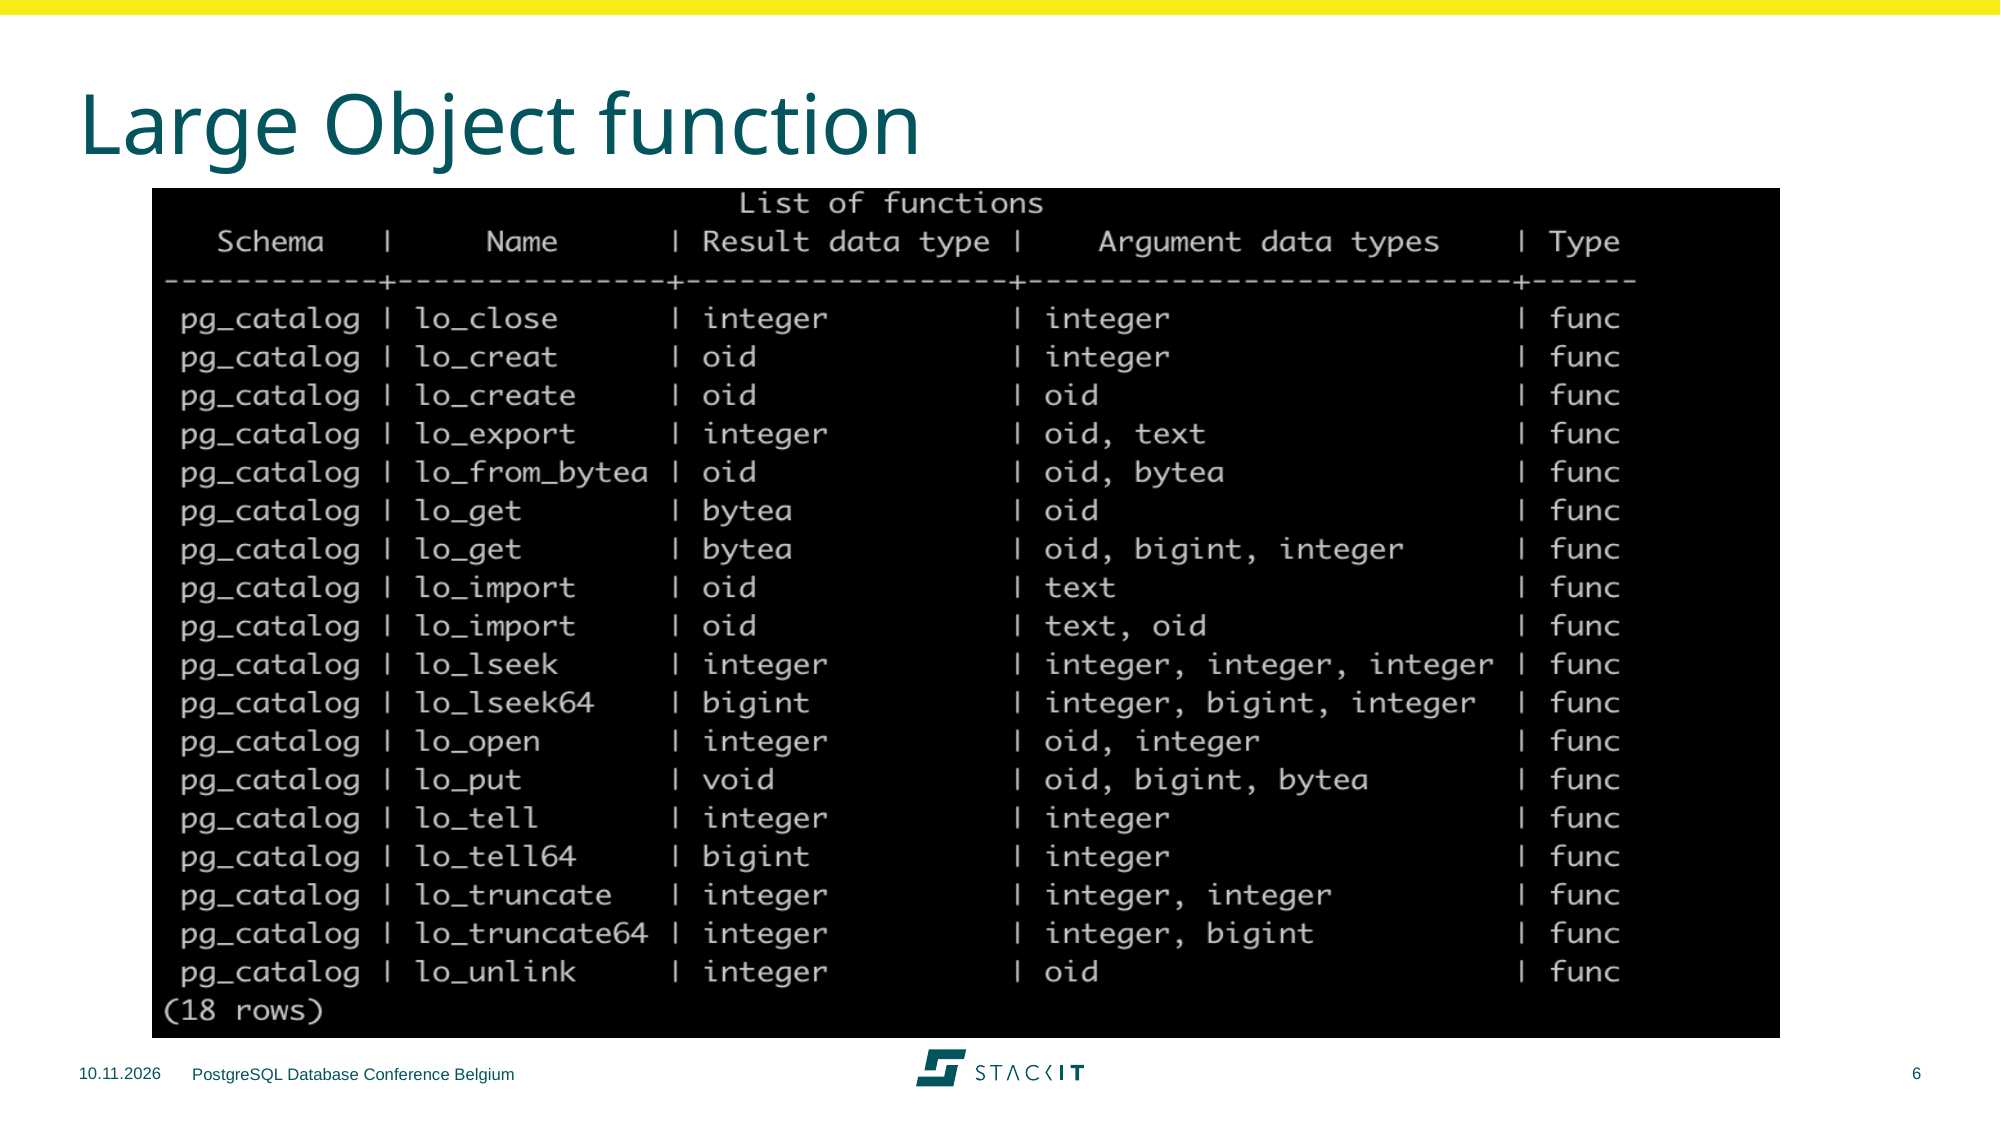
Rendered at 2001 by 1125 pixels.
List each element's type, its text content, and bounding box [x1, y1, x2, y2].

footer PostgreSQL Database Conference Belgium [192, 1063, 772, 1085]
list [151, 188, 1780, 1038]
title Large Object function [78, 36, 1922, 219]
slide_number 6 [1838, 1064, 1922, 1084]
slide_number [78, 1064, 169, 1084]
